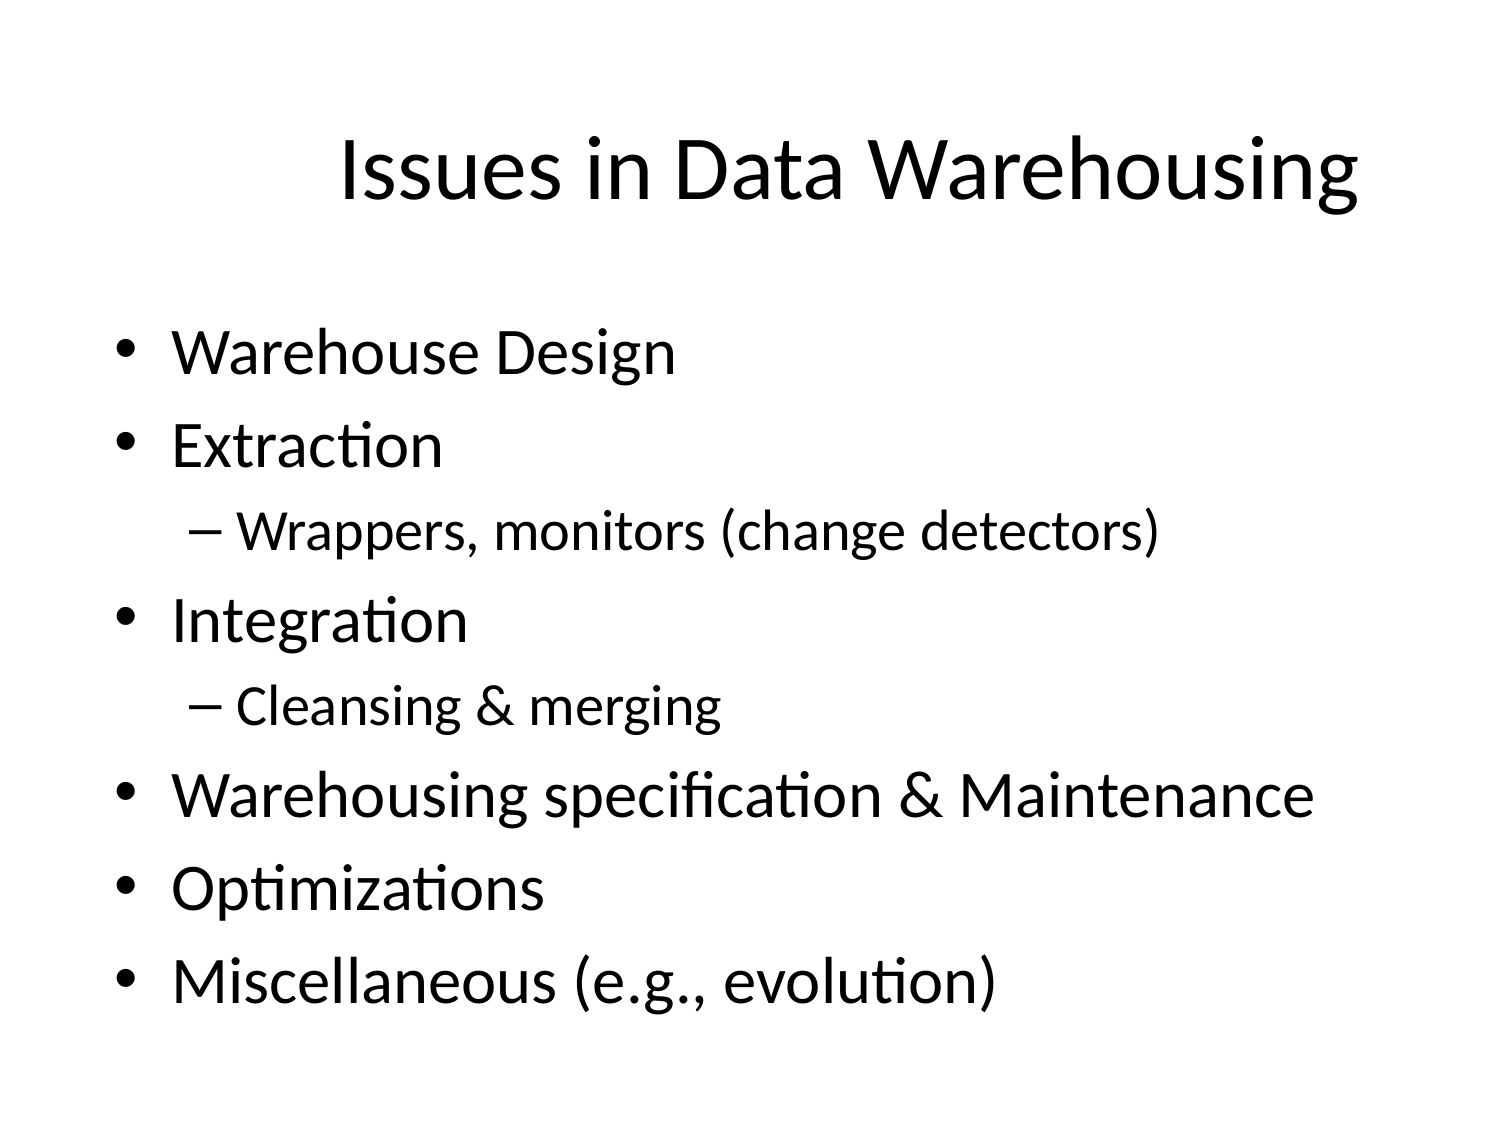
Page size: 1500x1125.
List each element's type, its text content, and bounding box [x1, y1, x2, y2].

list Warehouse Design Extraction Wrappers, monitors (change detectors) Integration Cleansing & merging Warehousing specification & Maintenance Optimizations Miscellaneous (e.g., evolution) [99, 299, 1375, 1125]
title Issues in Data Warehousing [125, 87, 1500, 238]
